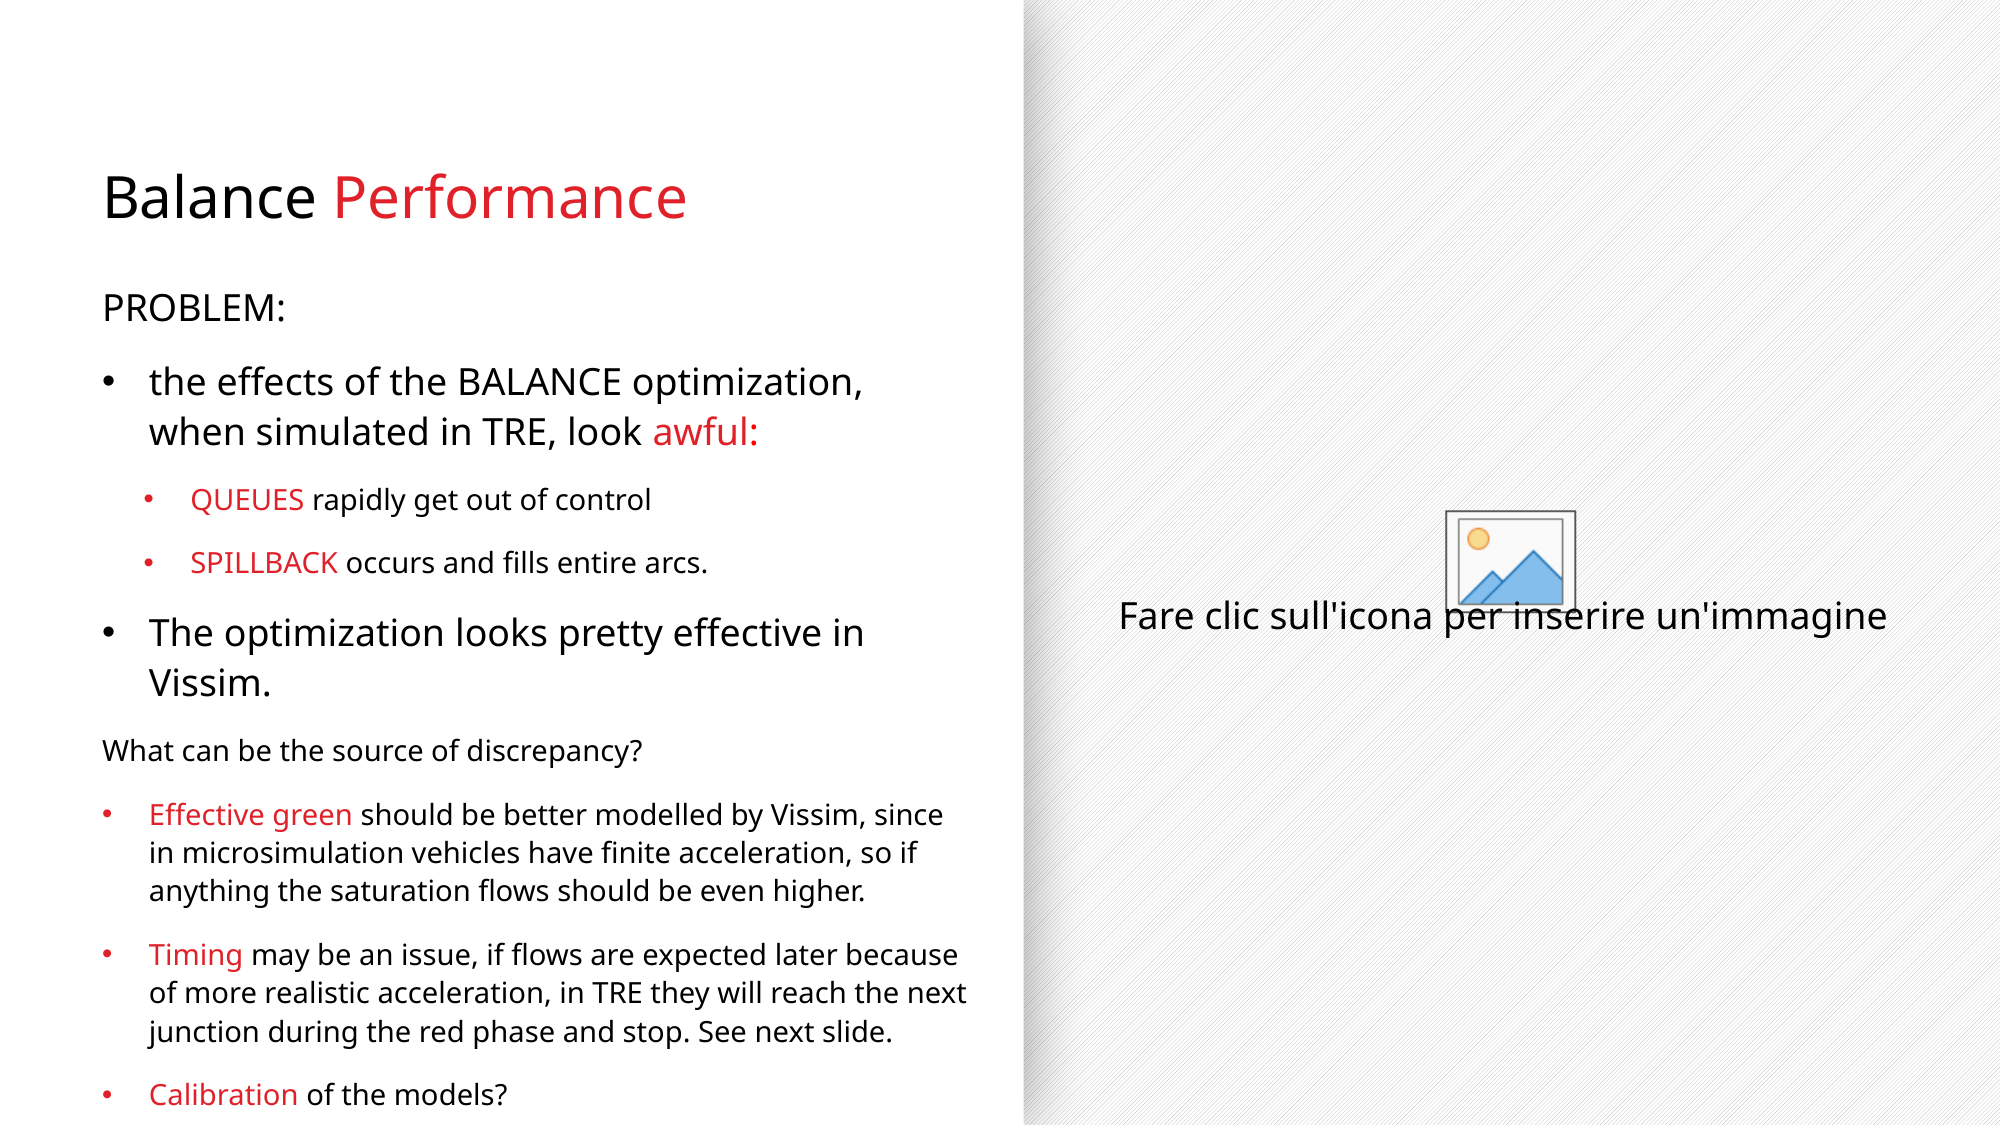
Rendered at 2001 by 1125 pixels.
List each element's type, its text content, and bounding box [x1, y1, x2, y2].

list PROBLEM: the effects of the BALANCE optimization, when simulated in TRE, look awful: QUEUES rapidly get out of control SPILLBACK occurs and fills entire arcs. The optimization looks pretty effective in Vissim. What can be the source of discrepancy? Effective green should be better modelled by Vissim, since in microsimulation vehicles have finite acceleration, so if anything the saturation flows should be even higher. Timing may be an issue, if flows are expected later because of more realistic acceleration, in TRE they will reach the next junction during the red phase and stop. See next slide. Calibration of the models? [0, 0, 1021, 1125]
picture [1021, 0, 2000, 1125]
title Balance Performance [102, 0, 1021, 231]
